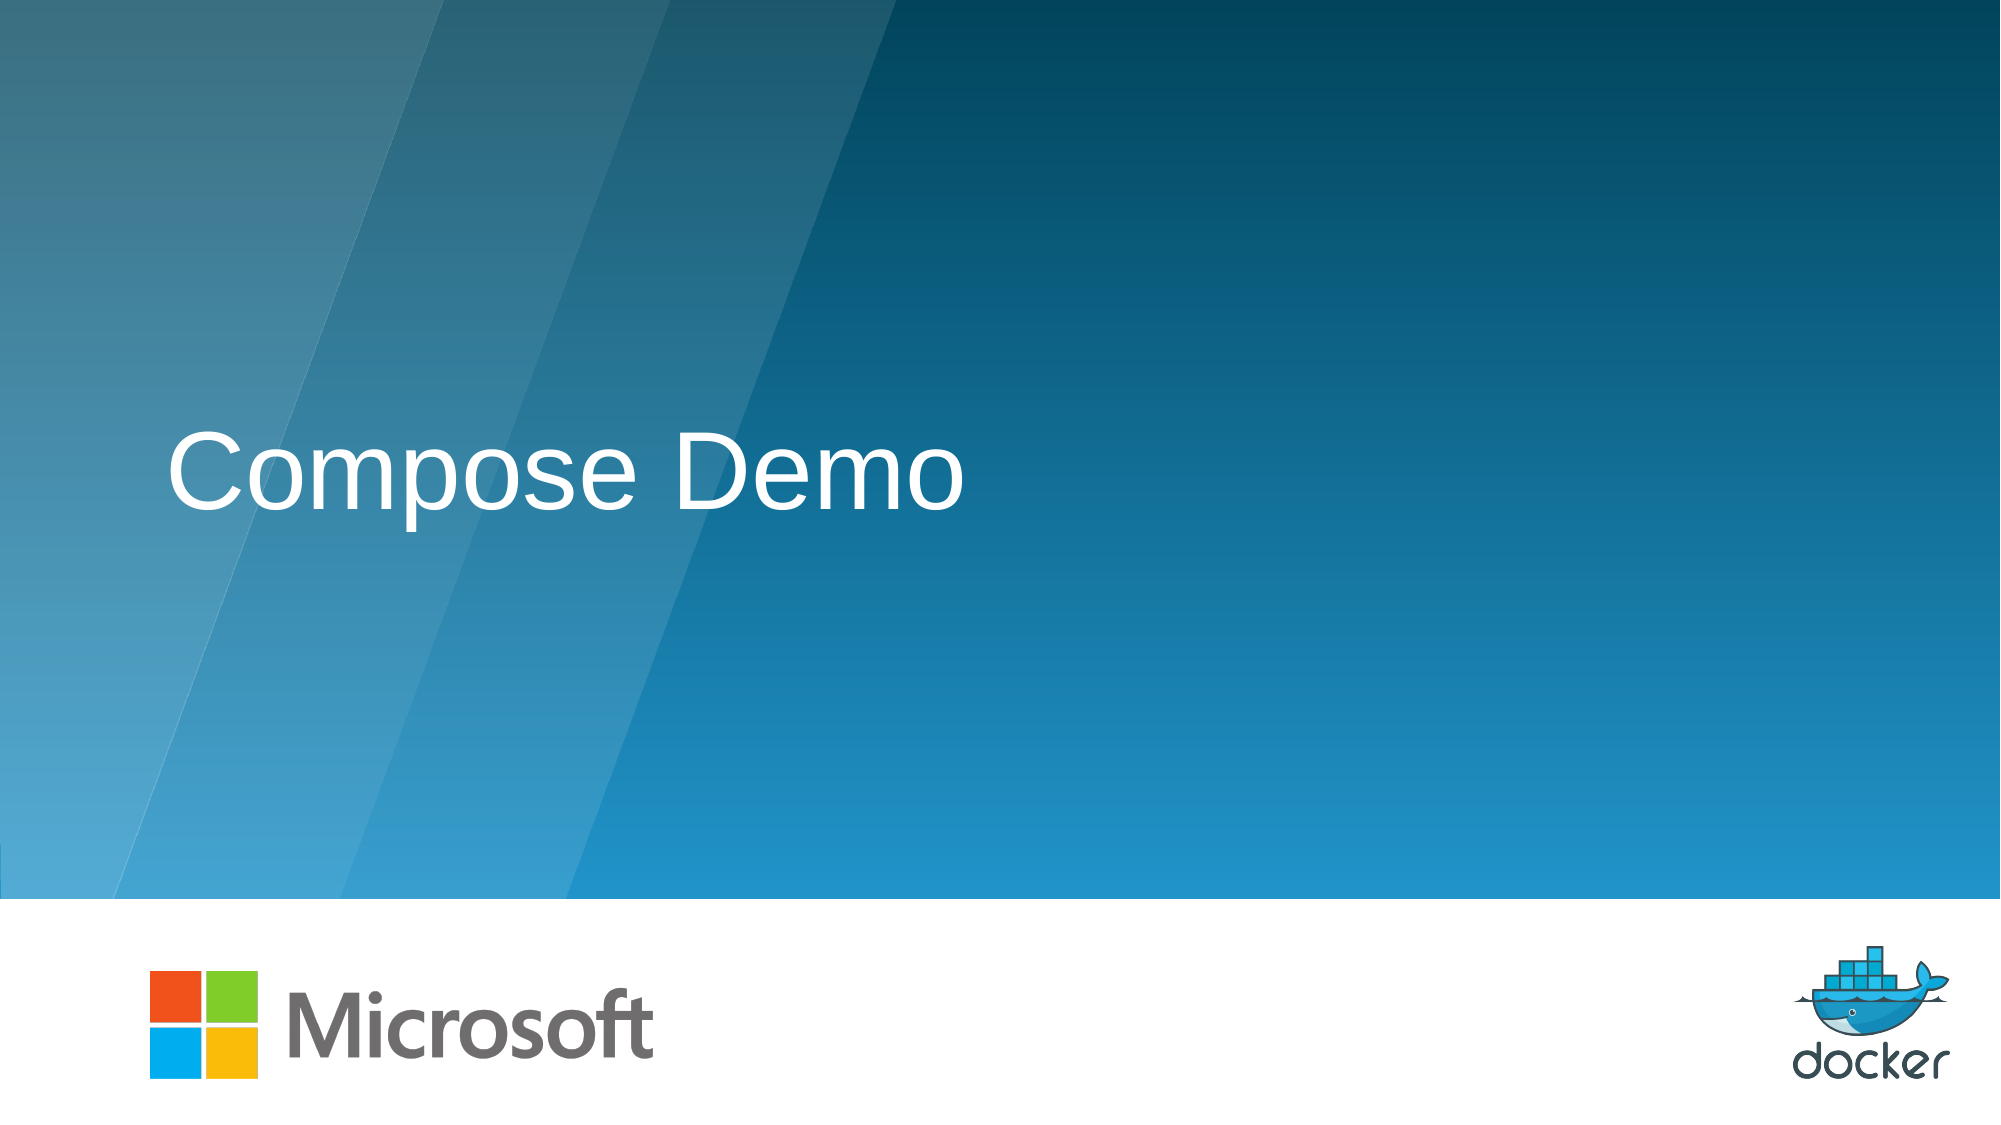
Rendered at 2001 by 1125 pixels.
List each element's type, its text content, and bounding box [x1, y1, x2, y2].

list Compose Demo [150, 289, 1775, 547]
picture [0, 0, 914, 1125]
picture [1792, 946, 1950, 1079]
